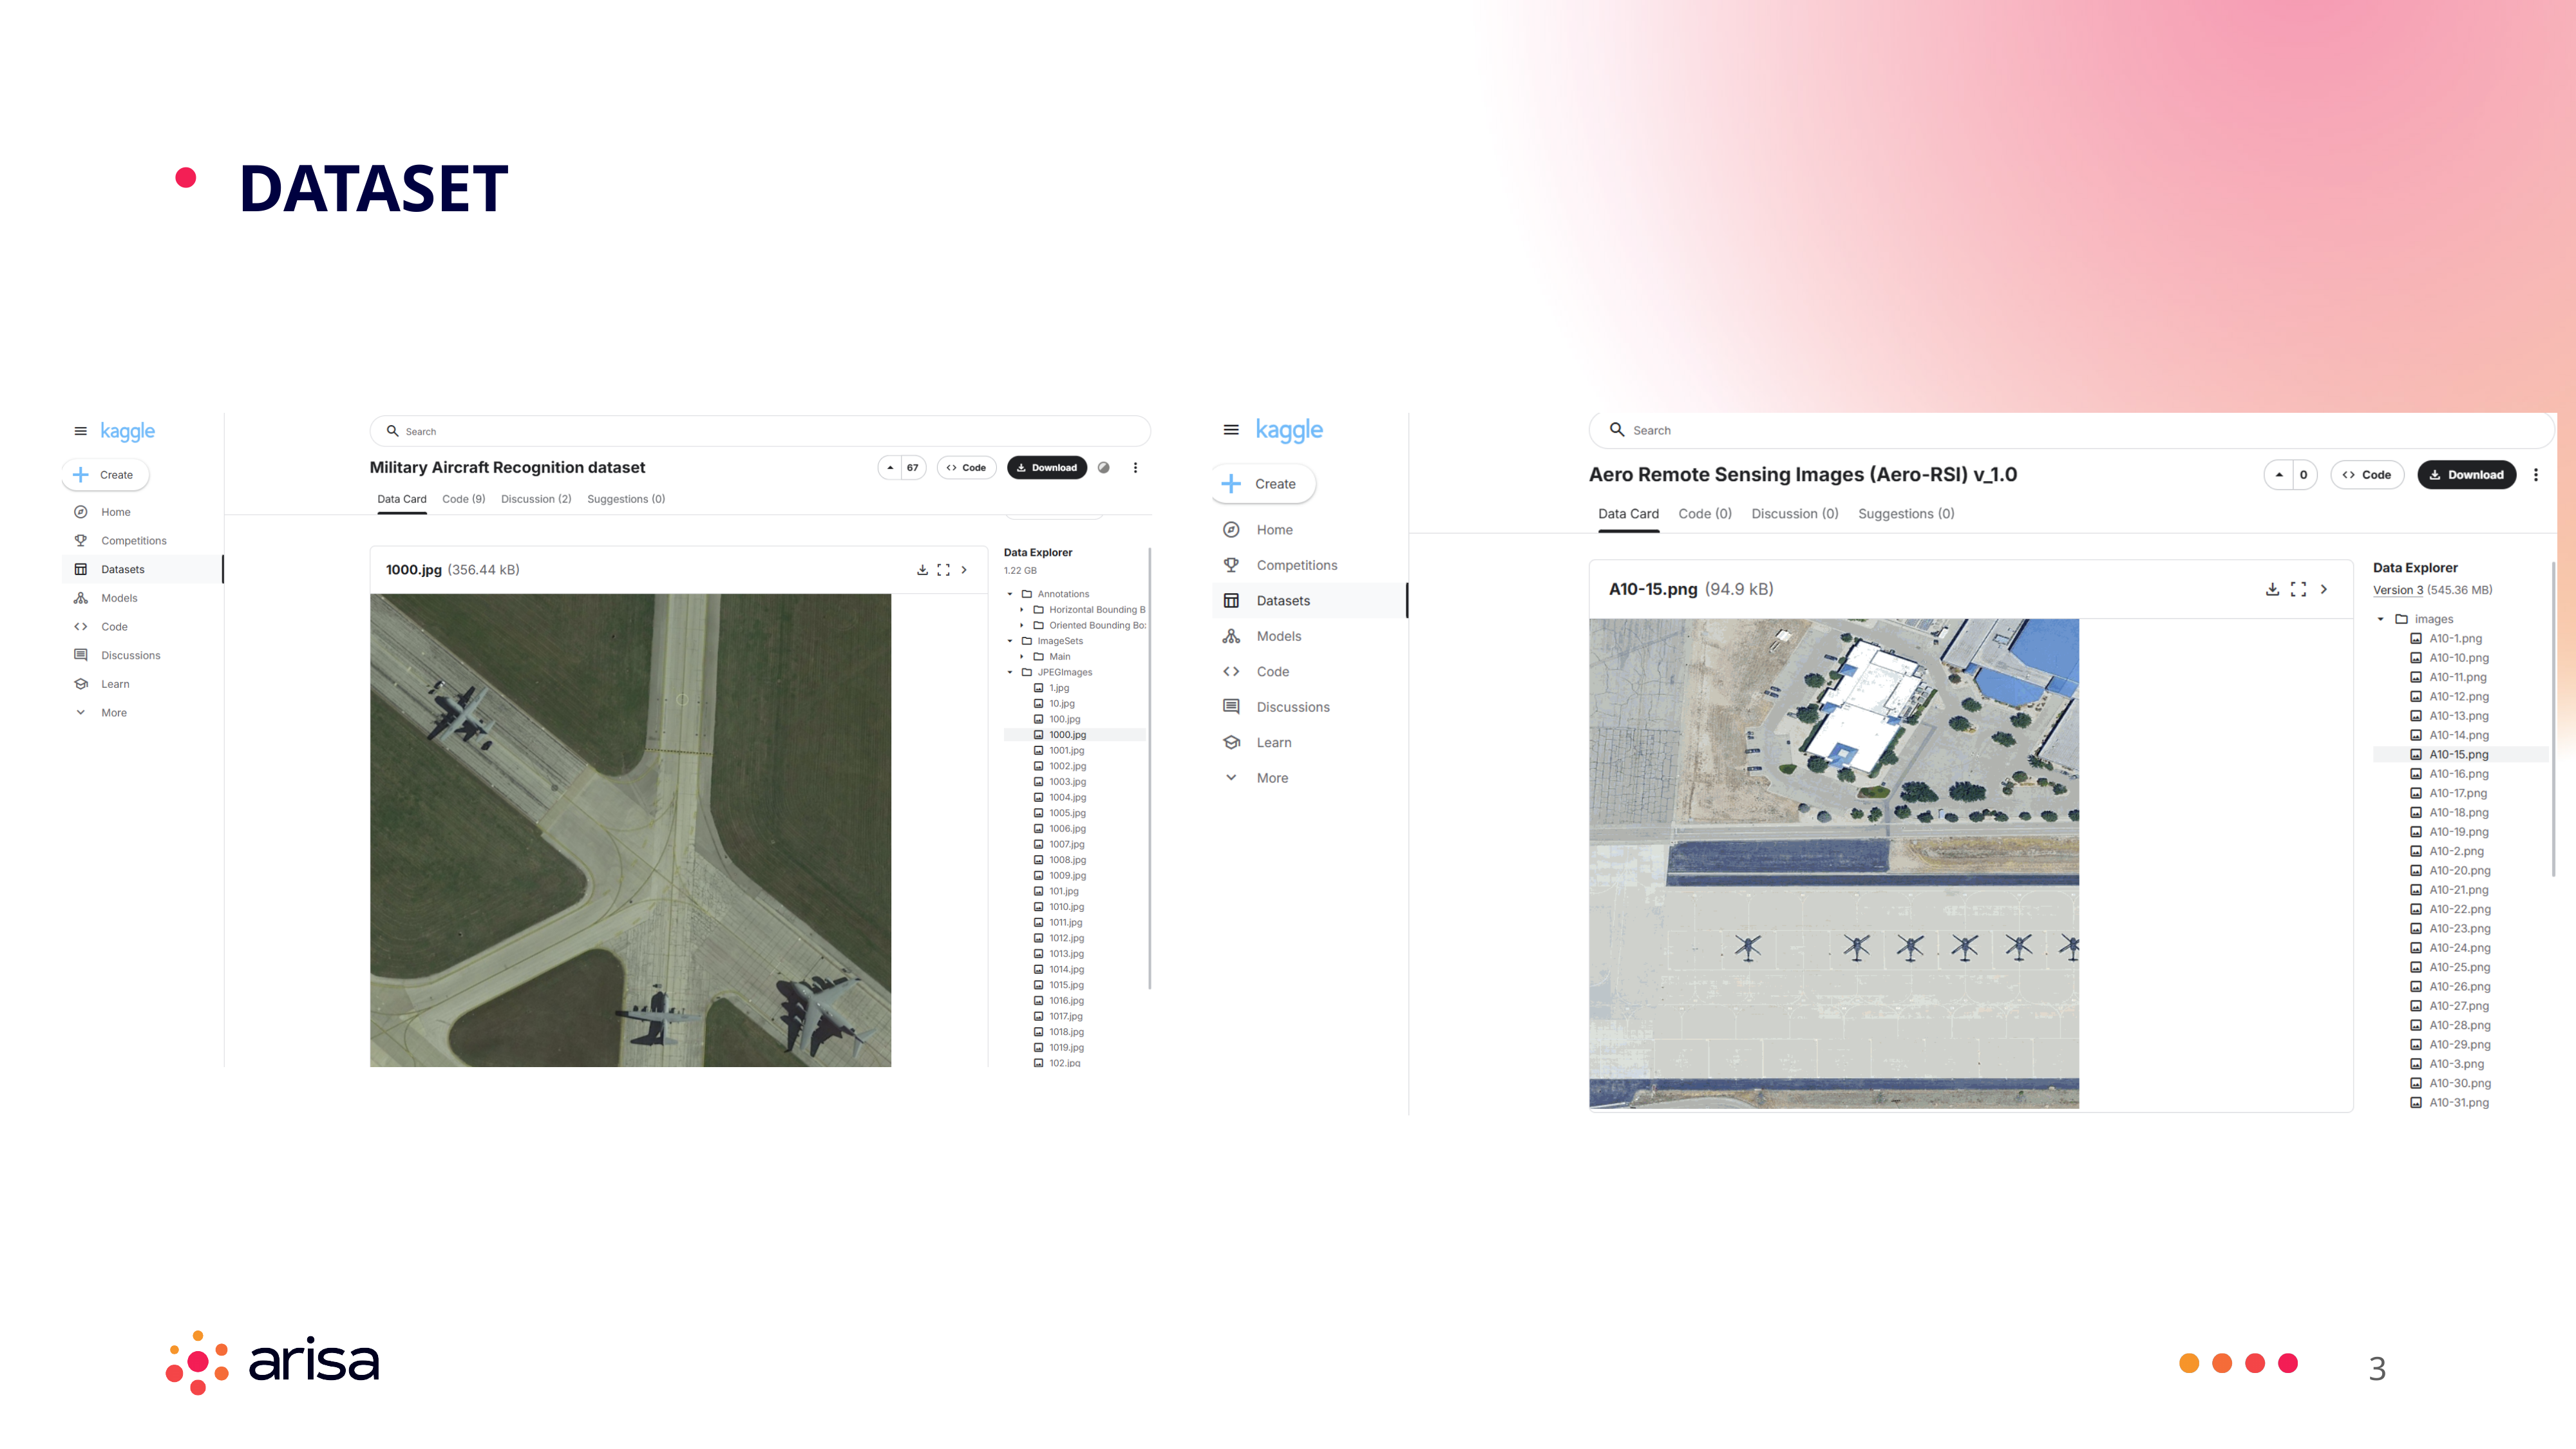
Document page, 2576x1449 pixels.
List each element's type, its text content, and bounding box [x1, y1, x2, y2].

slide_number 3 [2345, 1343, 2410, 1383]
picture [2180, 1354, 2298, 1373]
picture [166, 1330, 379, 1396]
list DATASET [163, 151, 2410, 232]
picture [1212, 413, 2558, 1116]
picture [61, 413, 1153, 1068]
